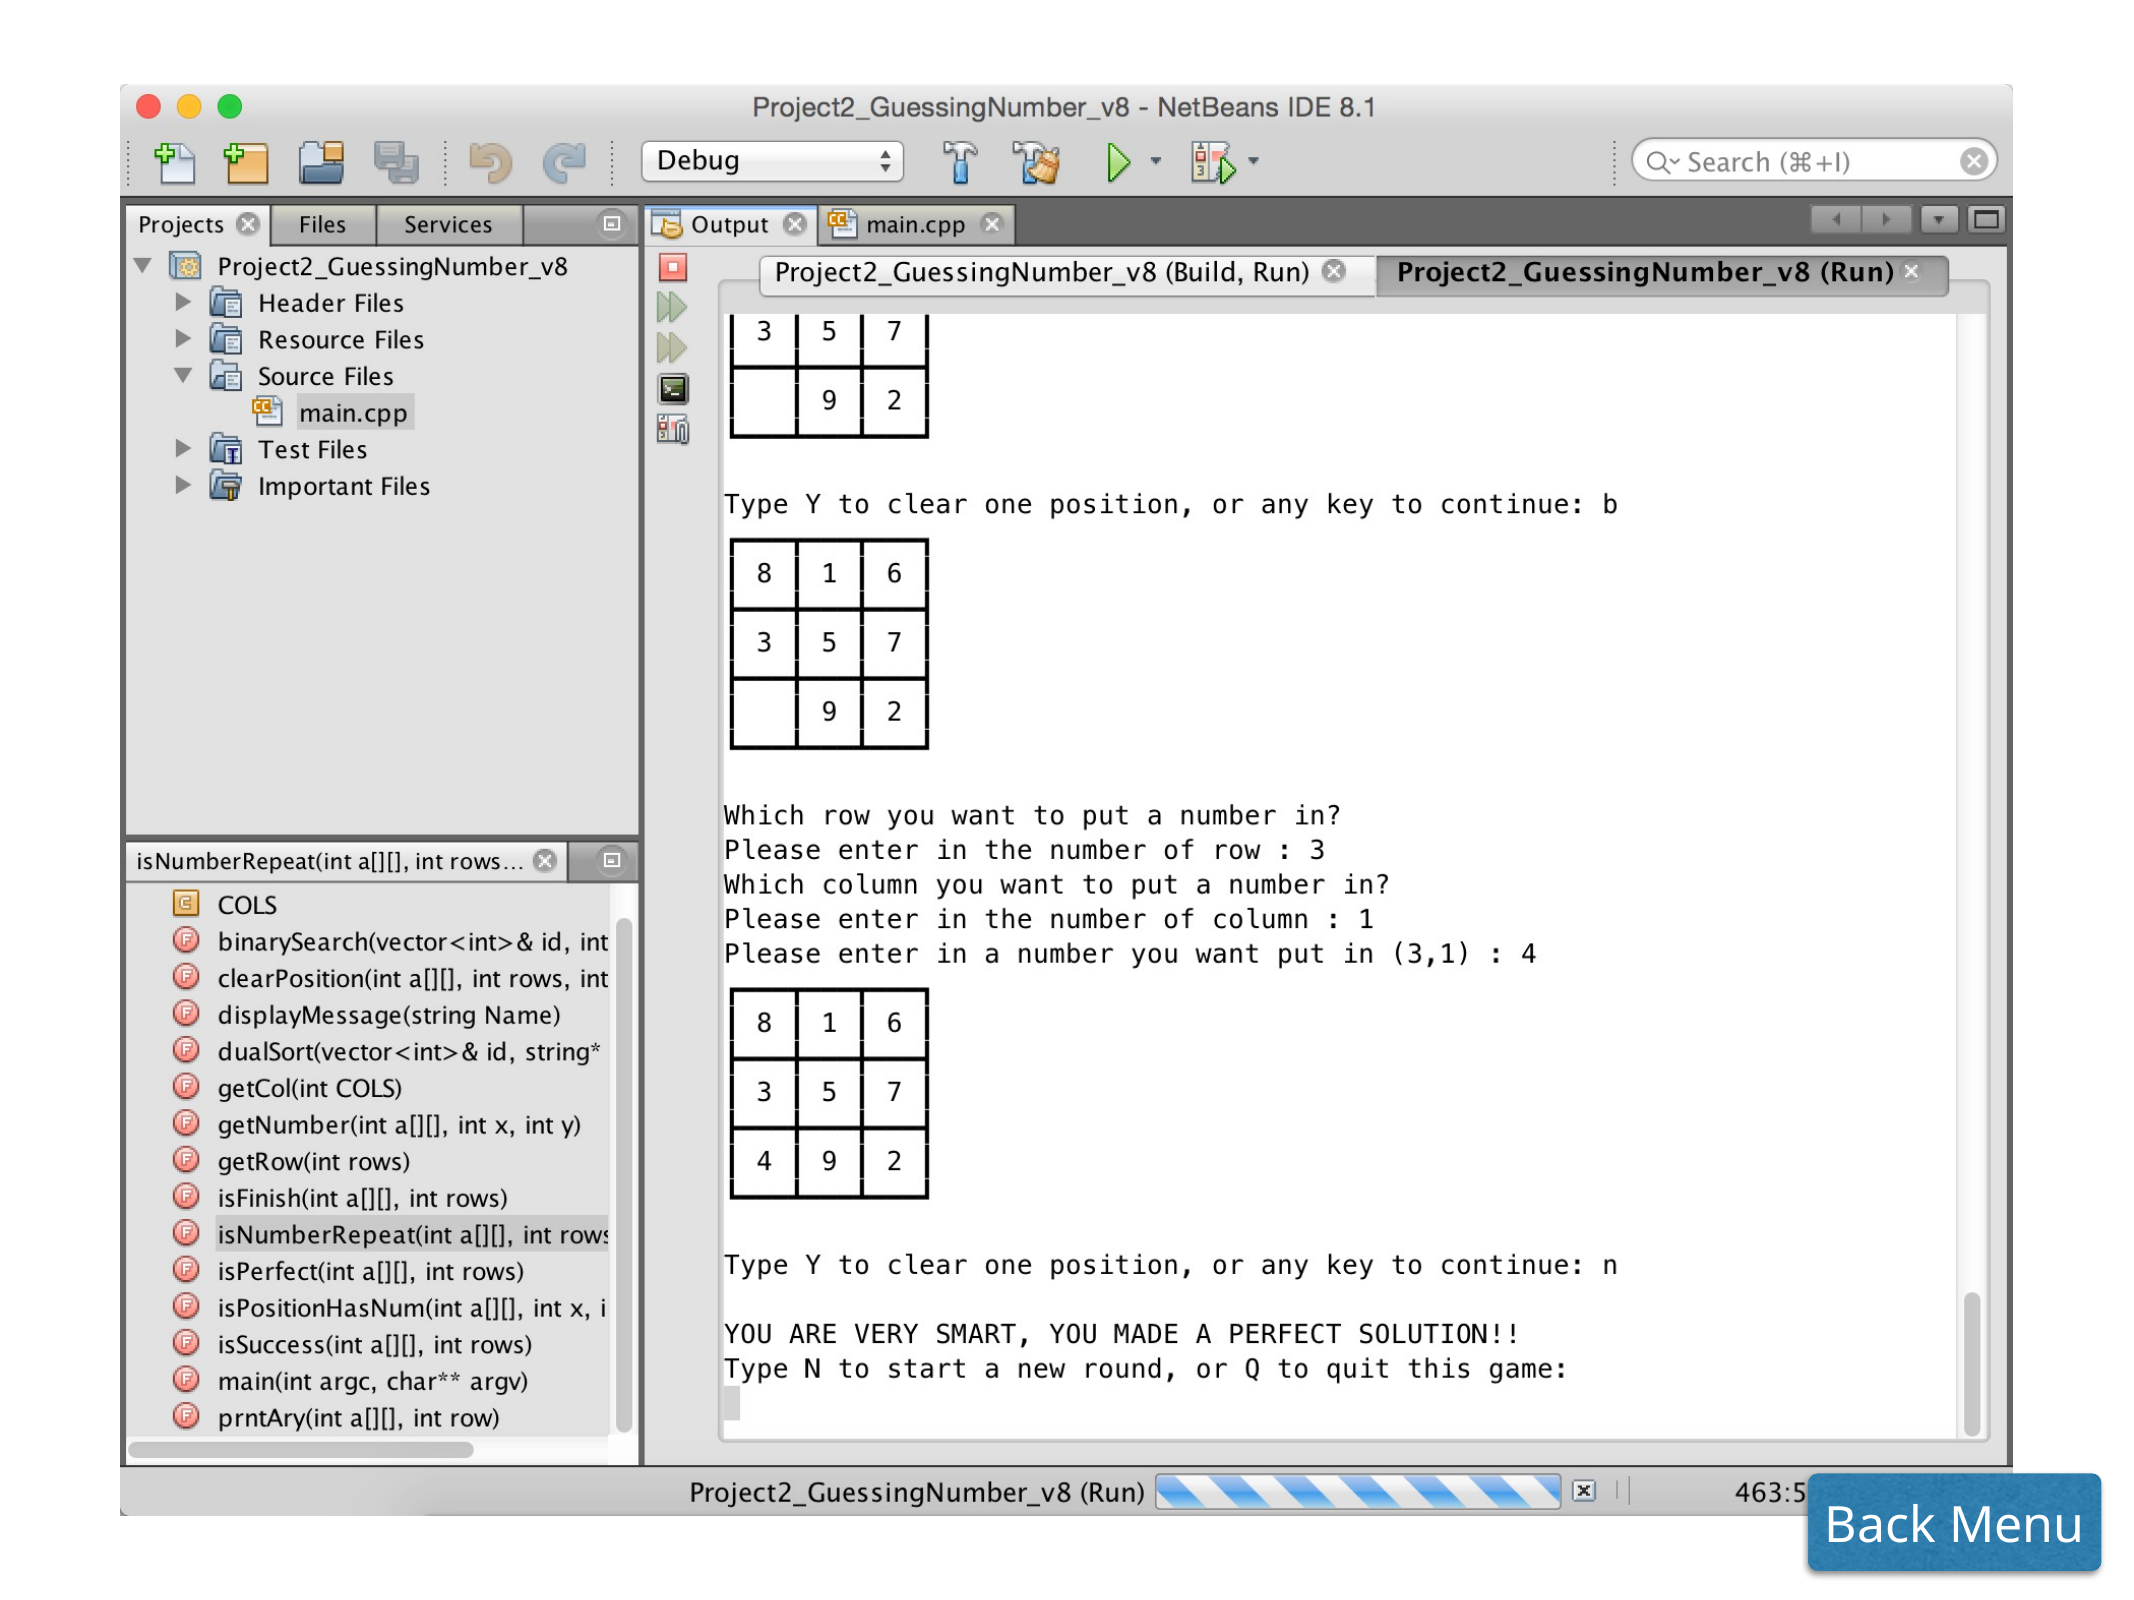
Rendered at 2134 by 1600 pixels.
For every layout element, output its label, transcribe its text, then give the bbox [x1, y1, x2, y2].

picture [120, 84, 2014, 1516]
text_box Back Menu [1808, 1473, 2102, 1571]
